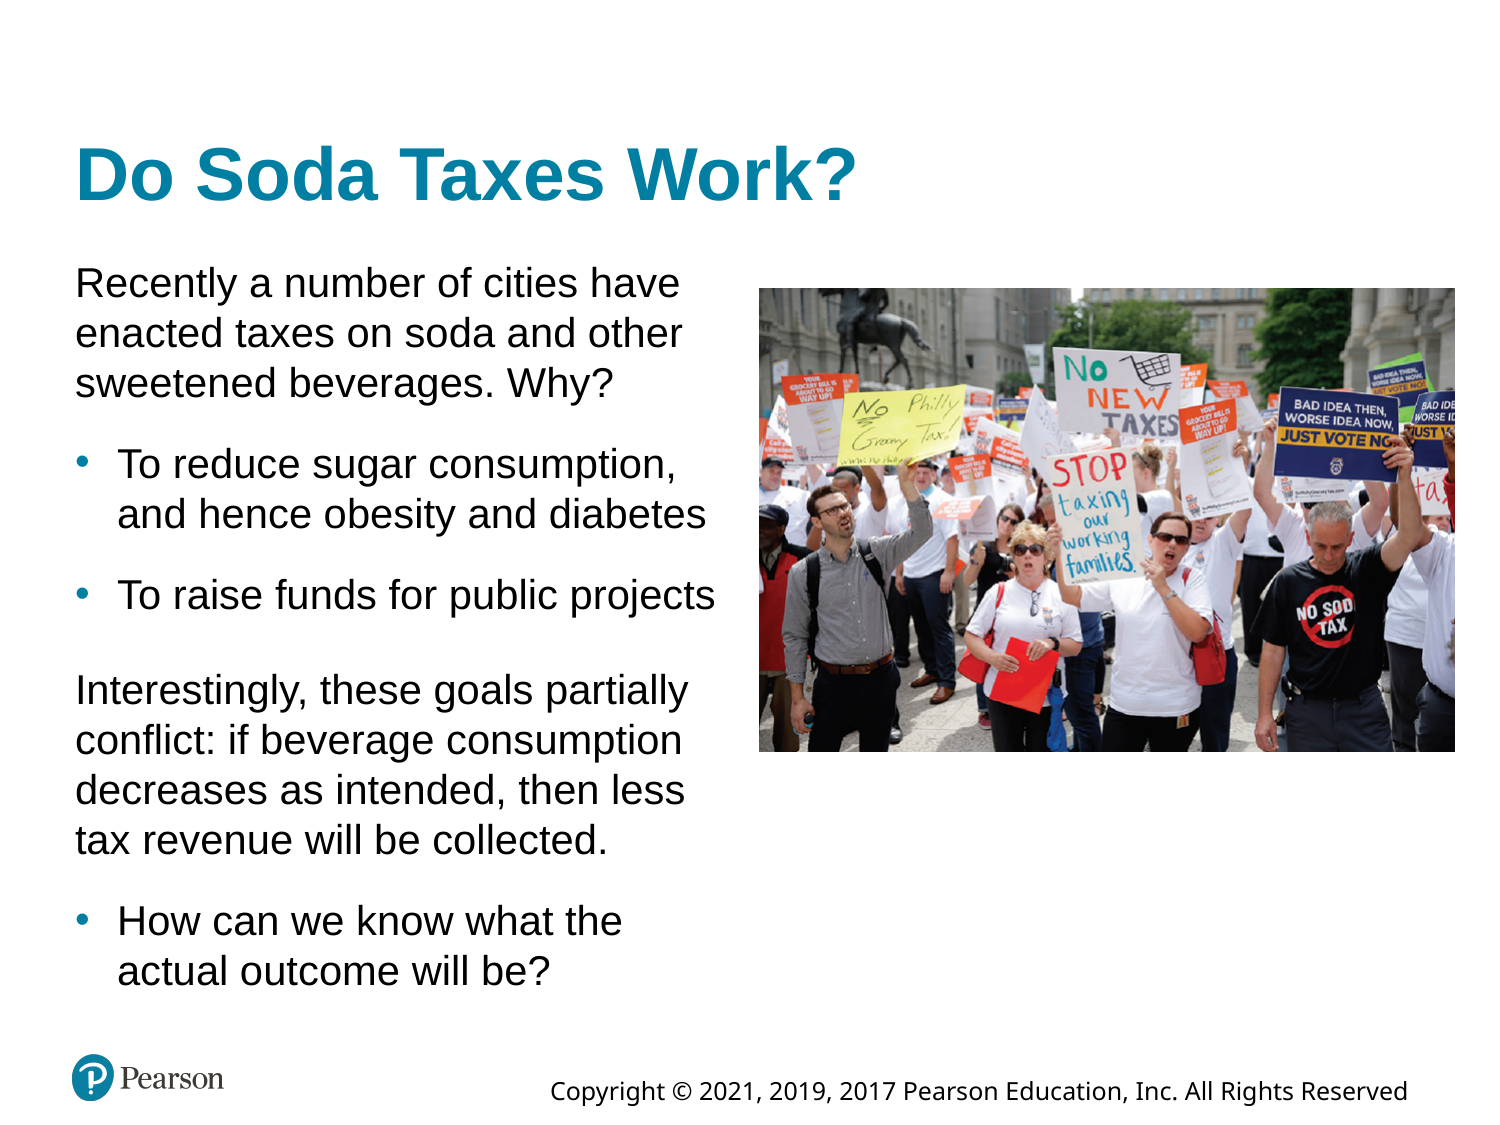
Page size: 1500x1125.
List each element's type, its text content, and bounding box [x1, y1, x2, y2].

picture [72, 1087, 83, 1101]
picture [98, 1054, 224, 1101]
list Interestingly, these goals partially conflict: if beverage consumption decreases as intended, then less tax revenue will be collected. How can we know what the actual outcome will be? [75, 662, 714, 1029]
title Do Soda Taxes Work? [75, 35, 1425, 216]
list Recently a number of cities have enacted taxes on soda and other sweetened beverages. Why? To reduce sugar consumption, and hence obesity and diabetes To raise funds for public projects [75, 255, 741, 643]
picture [72, 1054, 88, 1070]
picture [759, 288, 1455, 752]
picture [80, 1063, 106, 1088]
